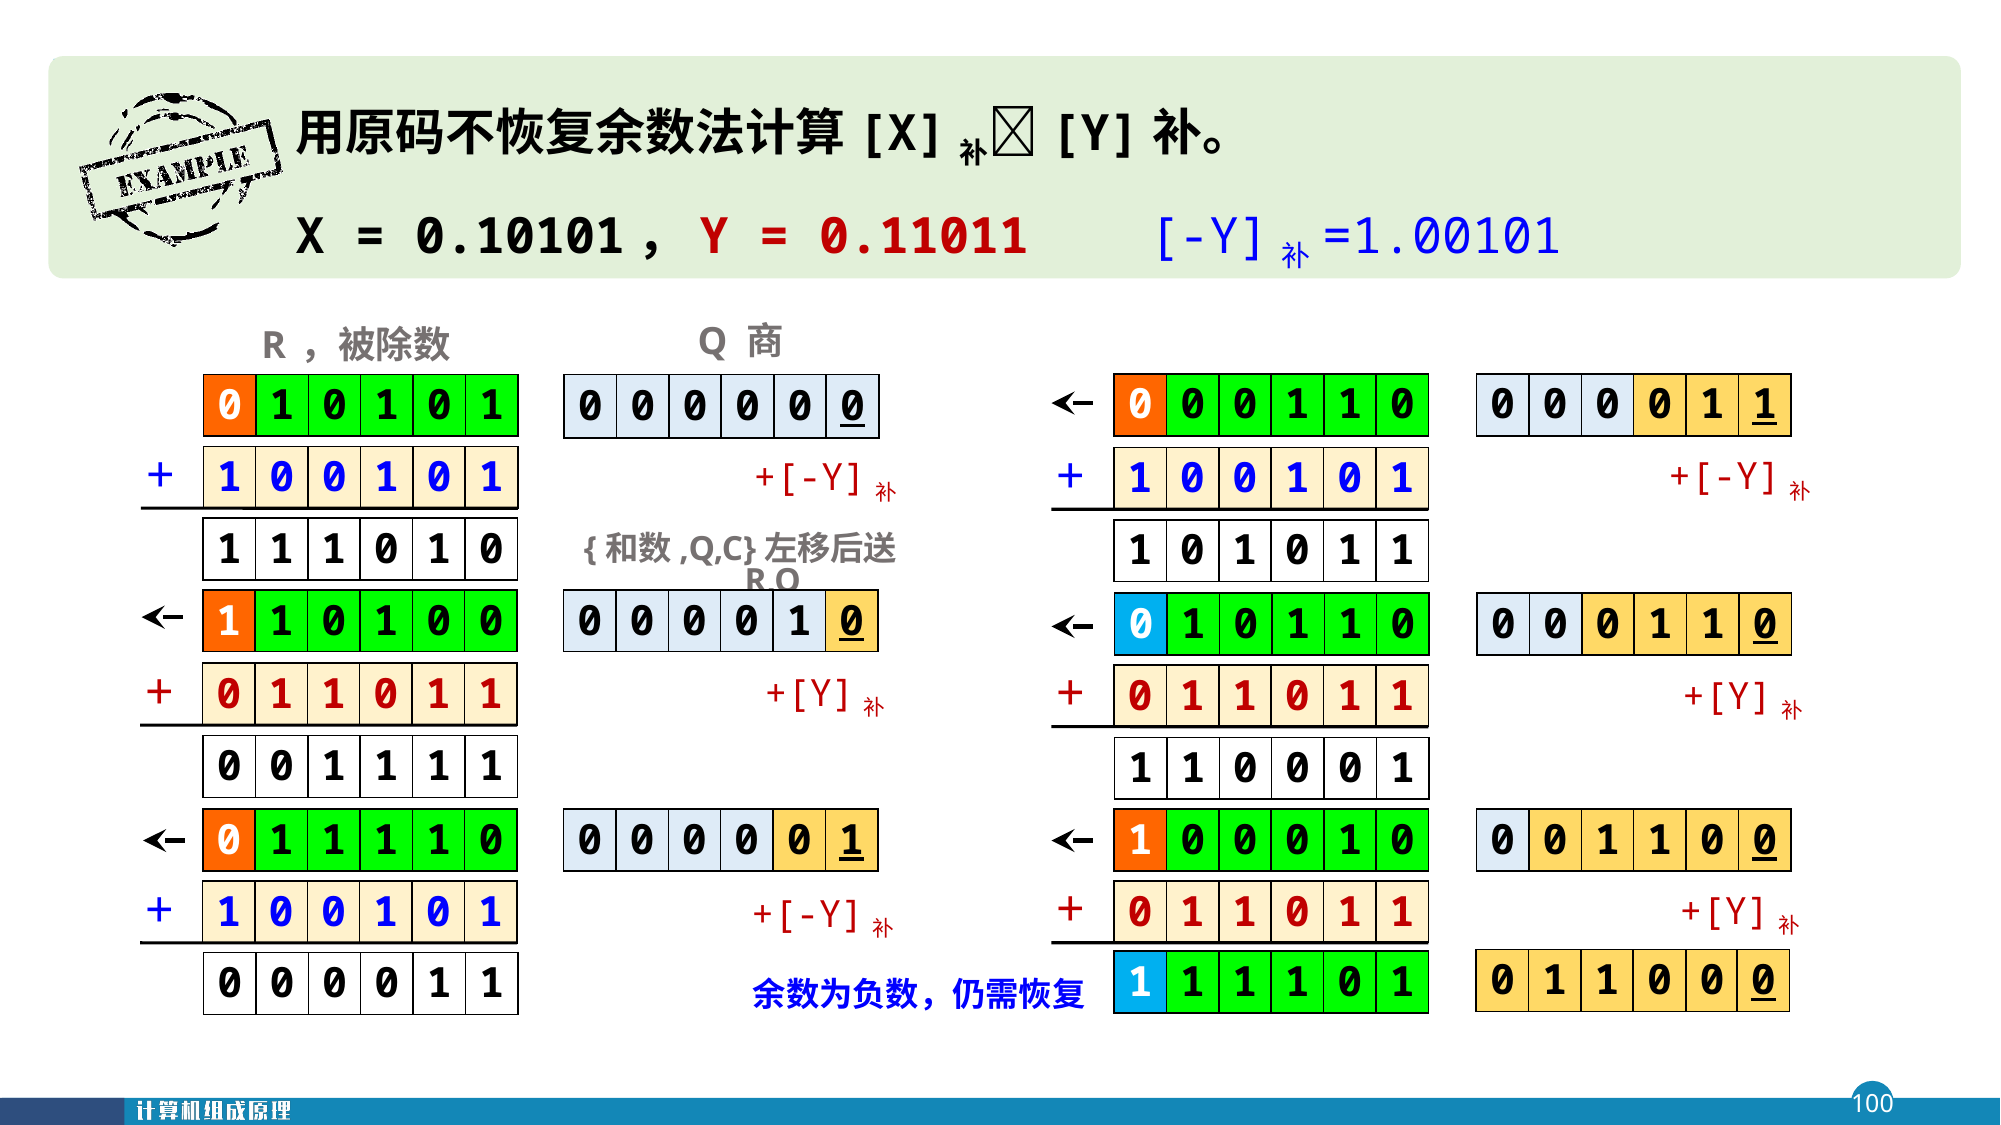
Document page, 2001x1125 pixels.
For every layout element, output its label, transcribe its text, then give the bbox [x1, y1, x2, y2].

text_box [203, 374, 879, 438]
text_box +[-Y]补 [1630, 444, 1827, 511]
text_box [127, 434, 518, 511]
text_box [1114, 737, 1429, 800]
text_box +[-Y]补 [716, 445, 912, 512]
text_box +[Y]补 [1645, 664, 1818, 731]
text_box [202, 517, 518, 580]
text_box +[-Y]补 [736, 882, 910, 948]
text_box +[Y]补 [727, 661, 900, 727]
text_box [1051, 809, 1791, 871]
picture [72, 60, 289, 277]
text_box {和数,Q,C}左移后送R,Q [558, 535, 931, 582]
text_box 余数为负数，仍需恢复 [733, 980, 1106, 1028]
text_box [1037, 653, 1429, 730]
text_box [202, 735, 518, 798]
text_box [1051, 373, 1791, 436]
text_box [213, 325, 883, 378]
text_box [1113, 519, 1429, 582]
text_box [1114, 950, 1429, 1013]
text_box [1051, 592, 1792, 655]
text_box +[Y]补 [1642, 879, 1816, 946]
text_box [203, 952, 519, 1015]
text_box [1037, 869, 1429, 946]
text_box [126, 869, 517, 946]
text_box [126, 651, 517, 728]
list 用原码不恢复余数法计算[X]补[Y]补。 X = 0.10101，Y = 0.11011 [-Y]补=1.00101 [289, 79, 1853, 247]
text_box [47, 55, 1962, 280]
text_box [141, 589, 878, 652]
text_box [1476, 949, 1790, 1012]
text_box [143, 808, 878, 871]
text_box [1037, 436, 1429, 512]
